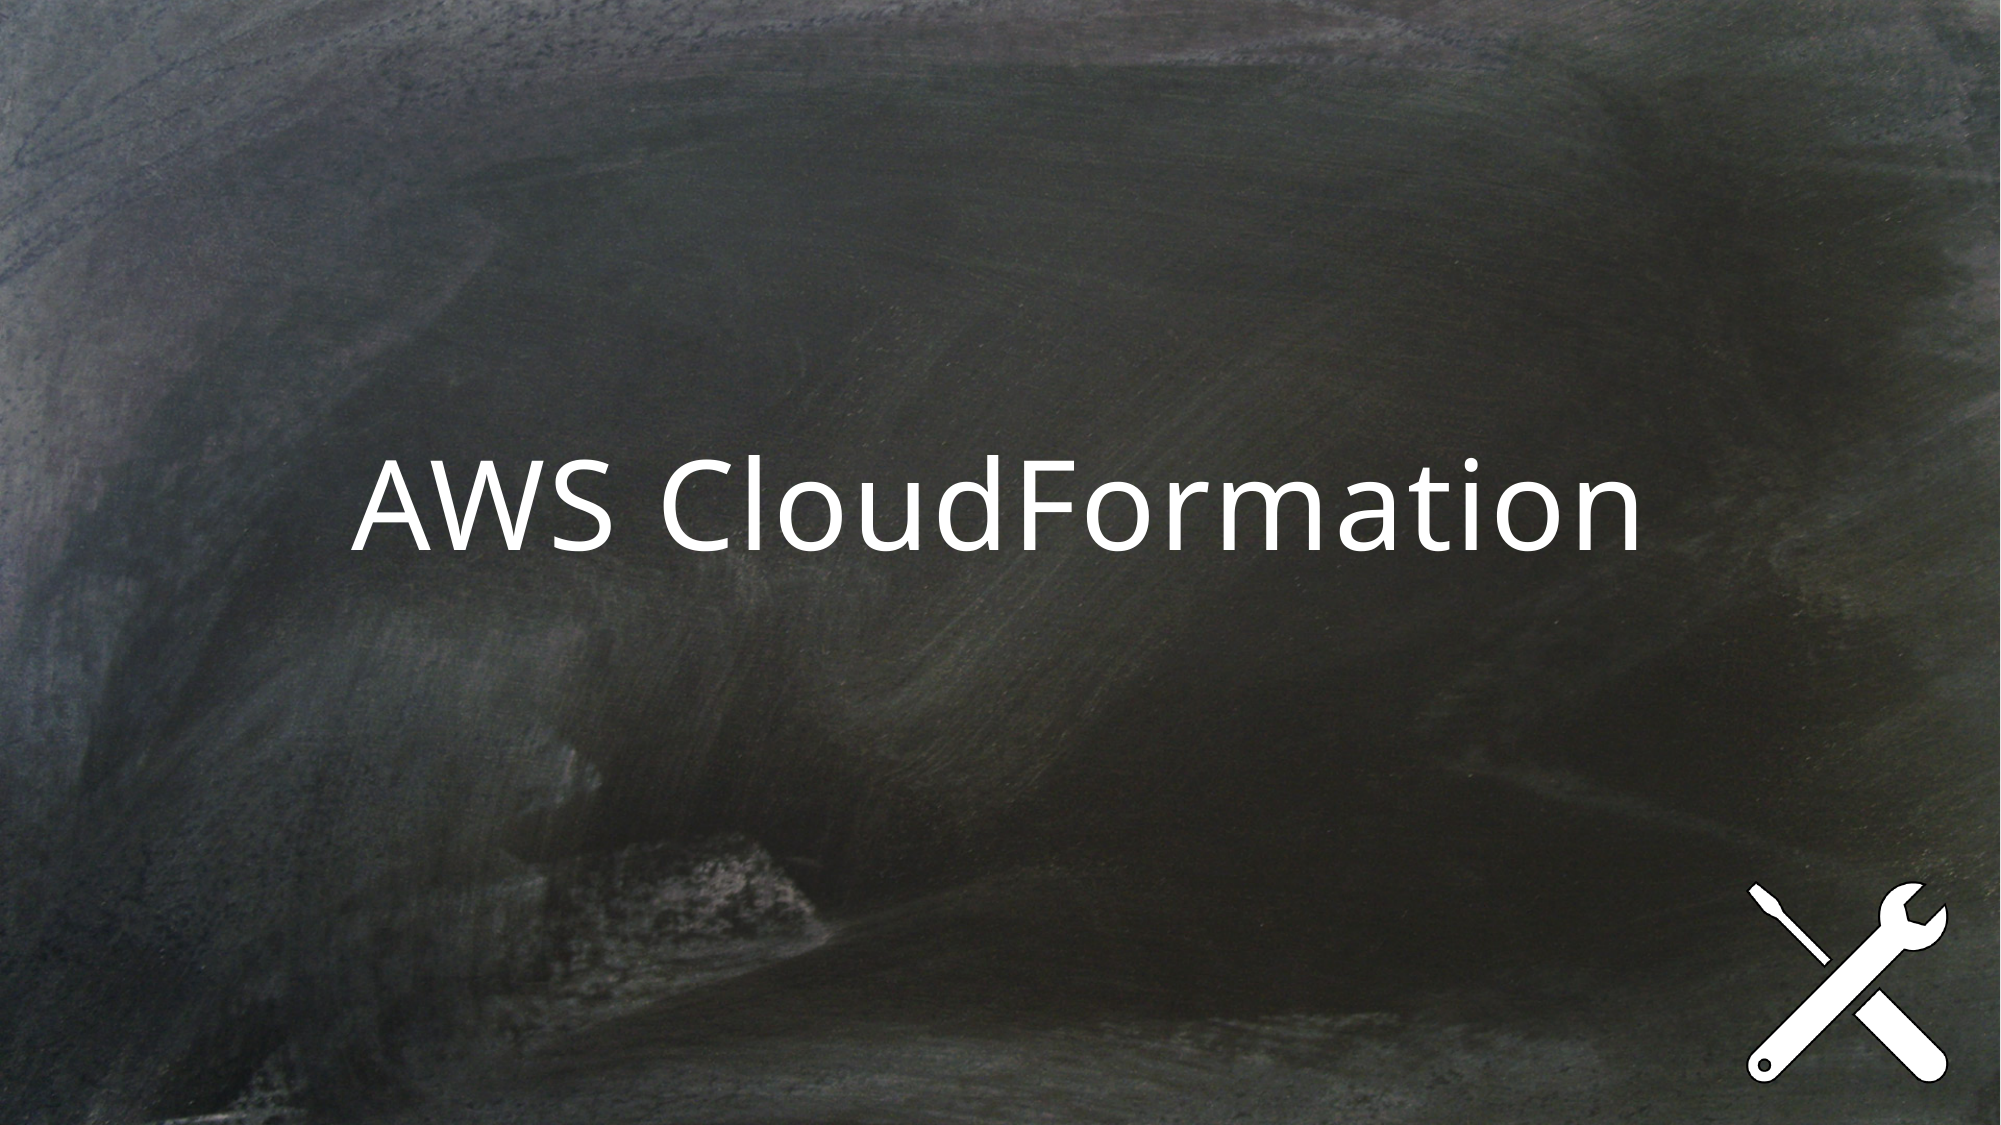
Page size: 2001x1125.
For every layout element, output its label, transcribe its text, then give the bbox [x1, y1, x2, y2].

picture [0, 0, 2001, 1125]
title AWS CloudFormation [249, 184, 1750, 576]
